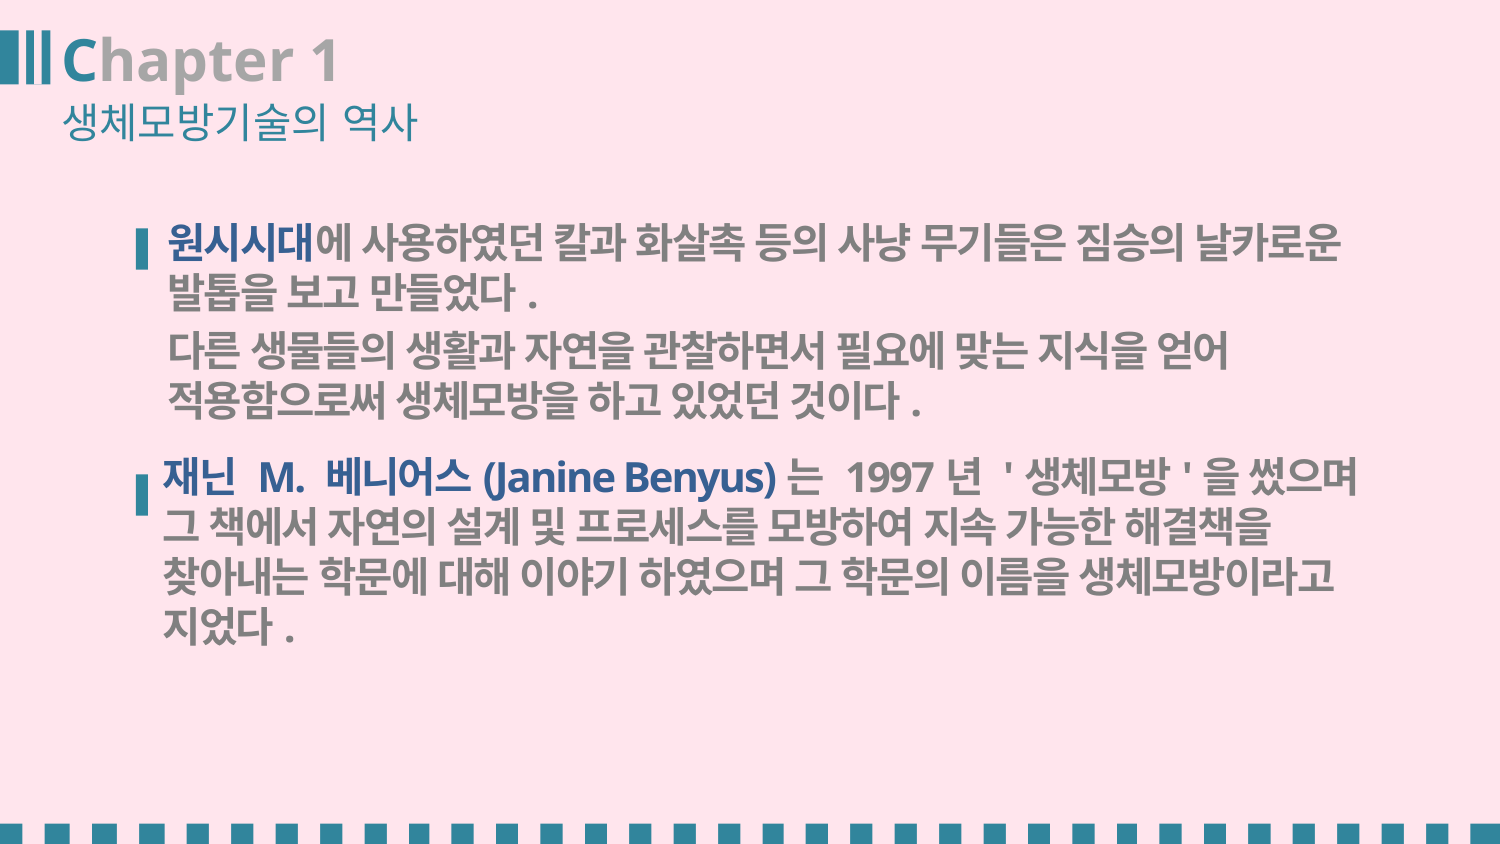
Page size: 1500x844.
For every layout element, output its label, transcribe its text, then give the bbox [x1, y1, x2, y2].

text_box 생체모방기술의 역사 [46, 84, 733, 160]
text_box [134, 472, 150, 518]
text_box 재닌 M. 베니어스(Janine Benyus)는 1997년 '생체모방'을 썼으며 그 책에서 자연의 설계 및 프로세스를 모방하여 지속 가능한 해결책을 찾아내는 학문에 대해 이야기 하였으며 그 학문의 이름을 생체모방이라고 지었다. [147, 428, 1383, 675]
text_box Chapter 1 [46, 16, 733, 84]
text_box [134, 226, 150, 272]
text_box 원시시대에 사용하였던 칼과 화살촉 등의 사냥 무기들은 짐승의 날카로운 발톱을 보고 만들었다. 다른 생물들의 생활과 자연을 관찰하면서 필요에 맞는 지식을 얻어 적용함으로써 생체모방을 하고 있었던 것이다. [152, 197, 1388, 445]
